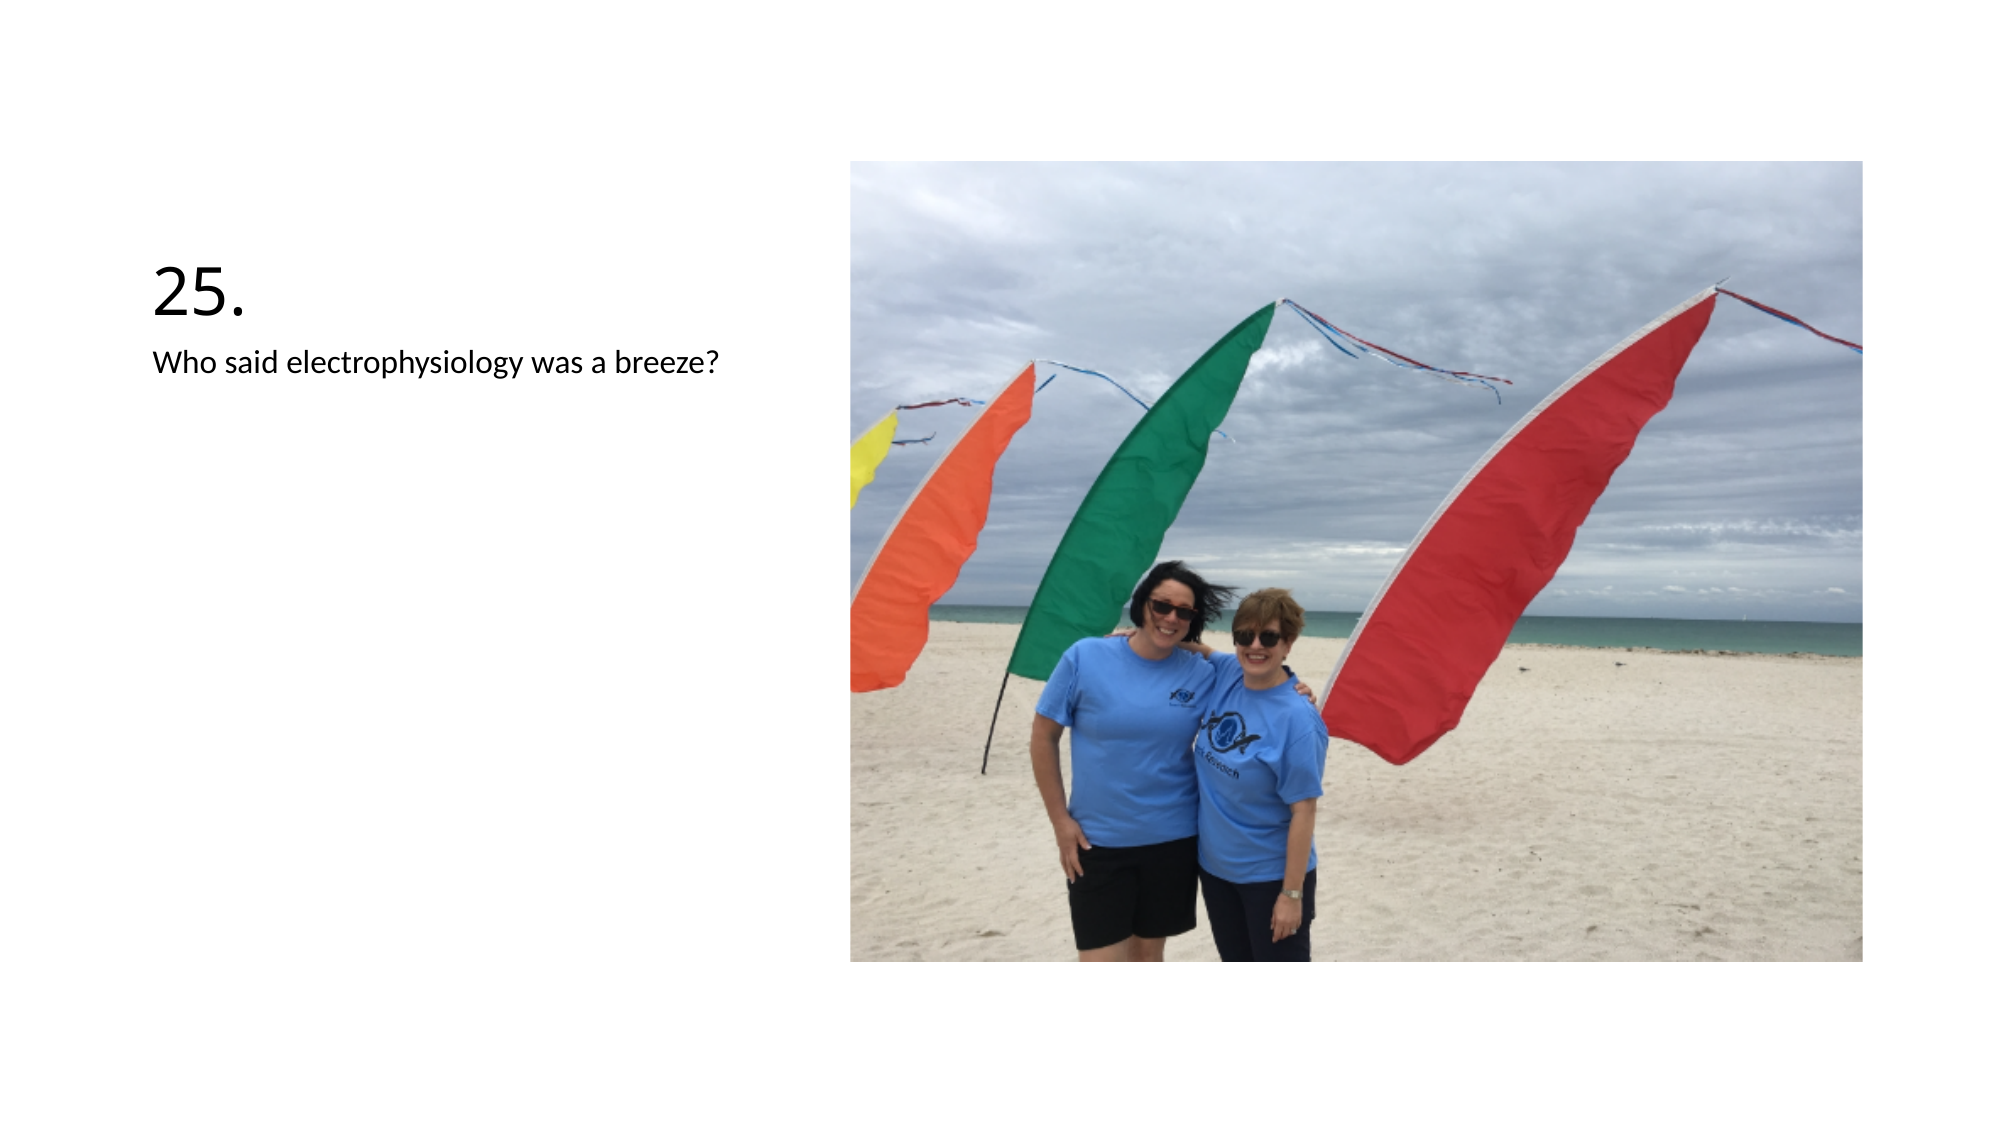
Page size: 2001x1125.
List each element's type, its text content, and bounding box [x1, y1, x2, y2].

picture [850, 161, 1863, 962]
list Who said electrophysiology was a breeze? [137, 337, 783, 963]
title 25. [137, 75, 783, 337]
